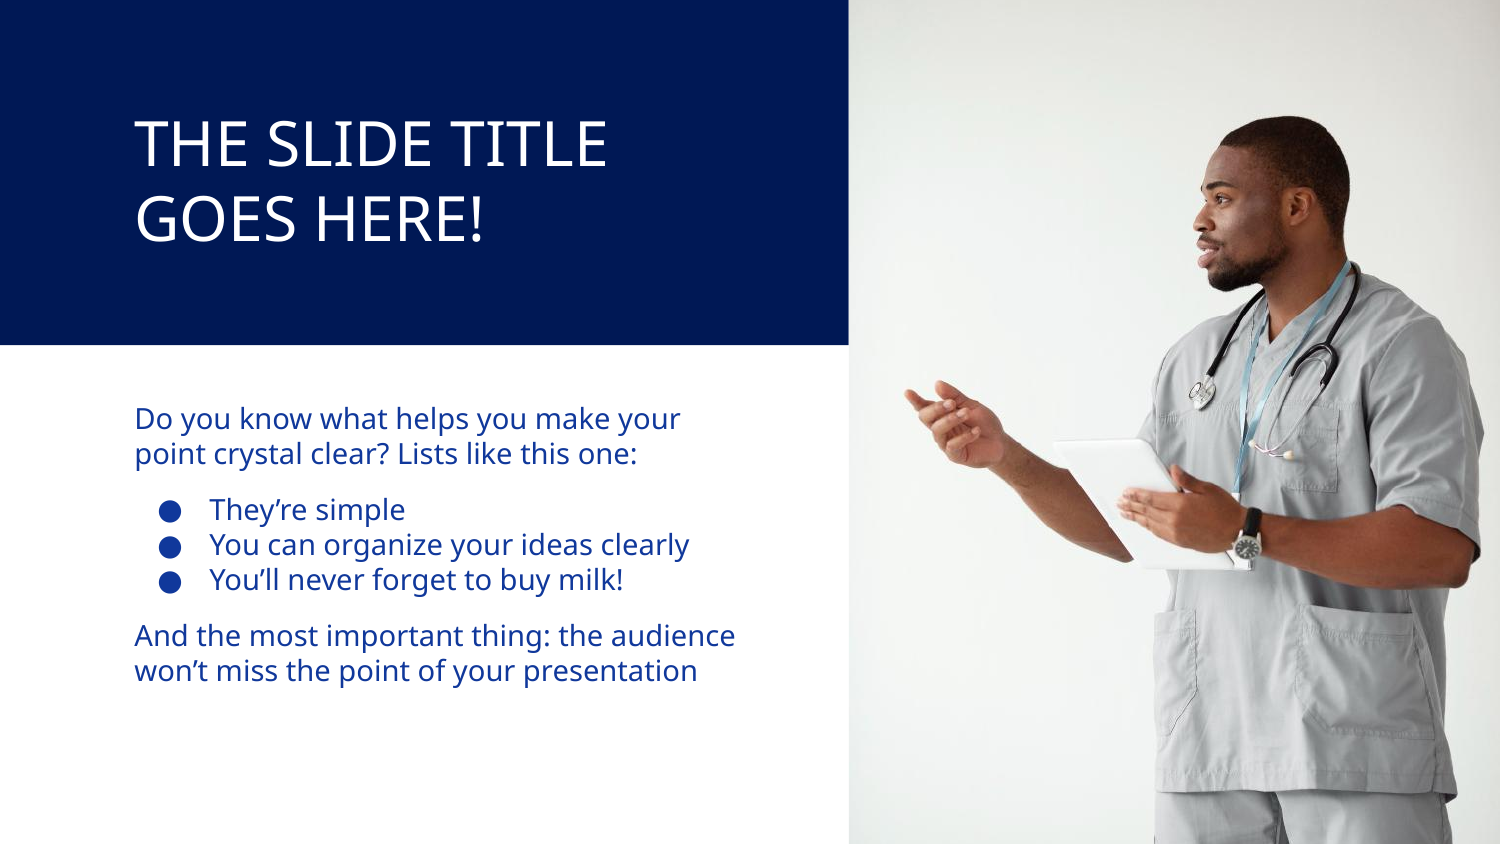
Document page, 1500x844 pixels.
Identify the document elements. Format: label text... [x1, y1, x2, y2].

picture [848, 0, 1500, 844]
title THE SLIDE TITLE GOES HERE! [119, 88, 771, 257]
subtitle Do you know what helps you make your point crystal clear? Lists like this one: They’re simple You can organize your ideas clearly You’ll never forget to buy milk! And the most important thing: the audience won’t miss the point of your presentation [119, 385, 771, 743]
